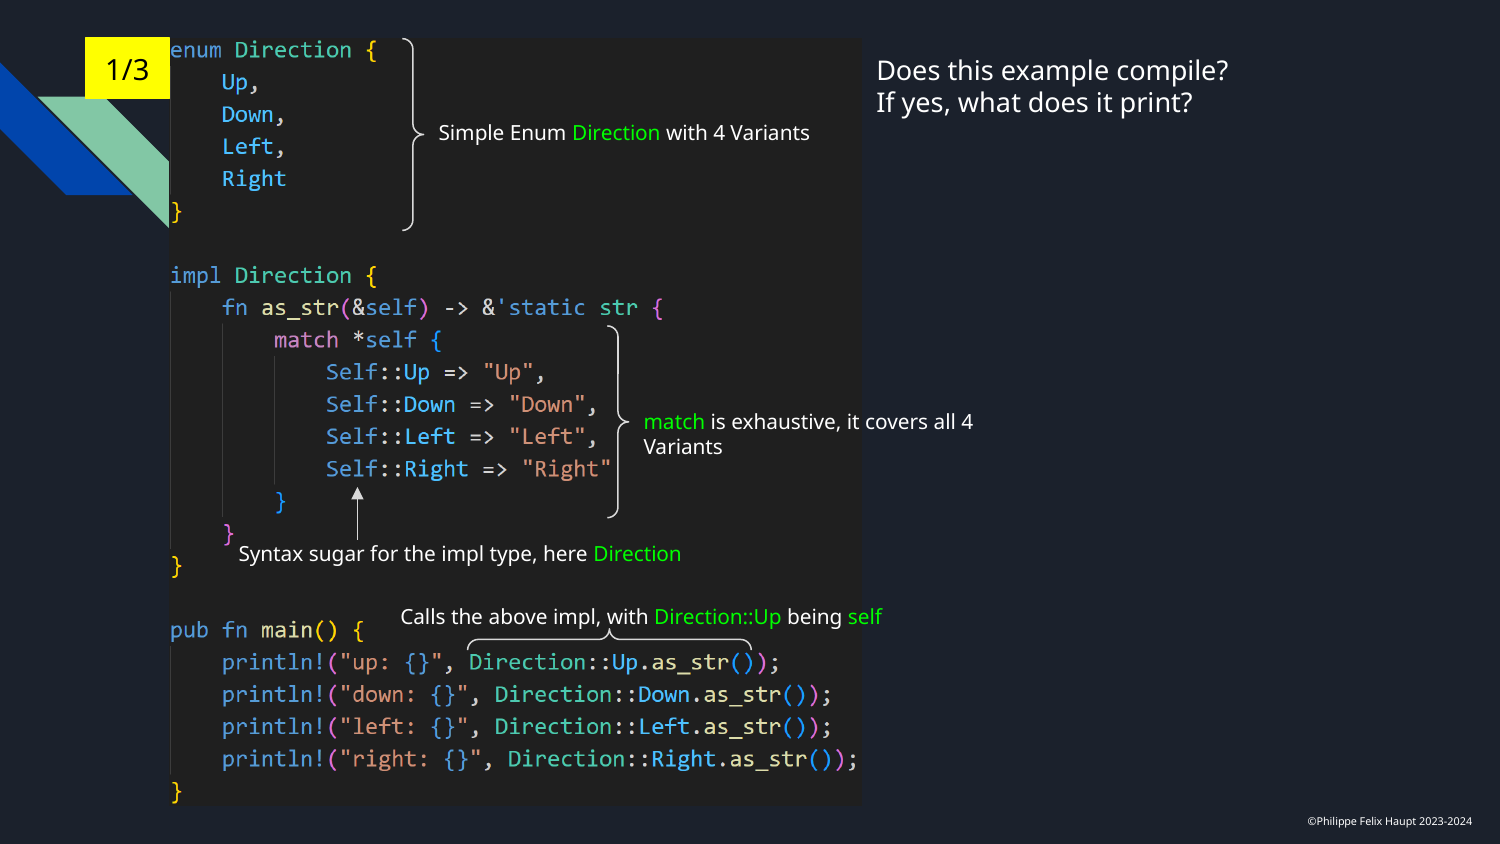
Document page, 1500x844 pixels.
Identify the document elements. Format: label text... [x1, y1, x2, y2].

picture [169, 37, 862, 806]
text_box Calls the above impl, with Direction::Up being self [866, 583, 952, 644]
text_box match is exhaustive, it covers all 4 Variants [866, 394, 1063, 474]
text_box ©Philippe Felix Haupt 2023-2024 [1292, 801, 1500, 844]
text_box Does this example compile? If yes, what does it print? [863, 38, 1285, 133]
text_box 1/3 [85, 38, 167, 99]
